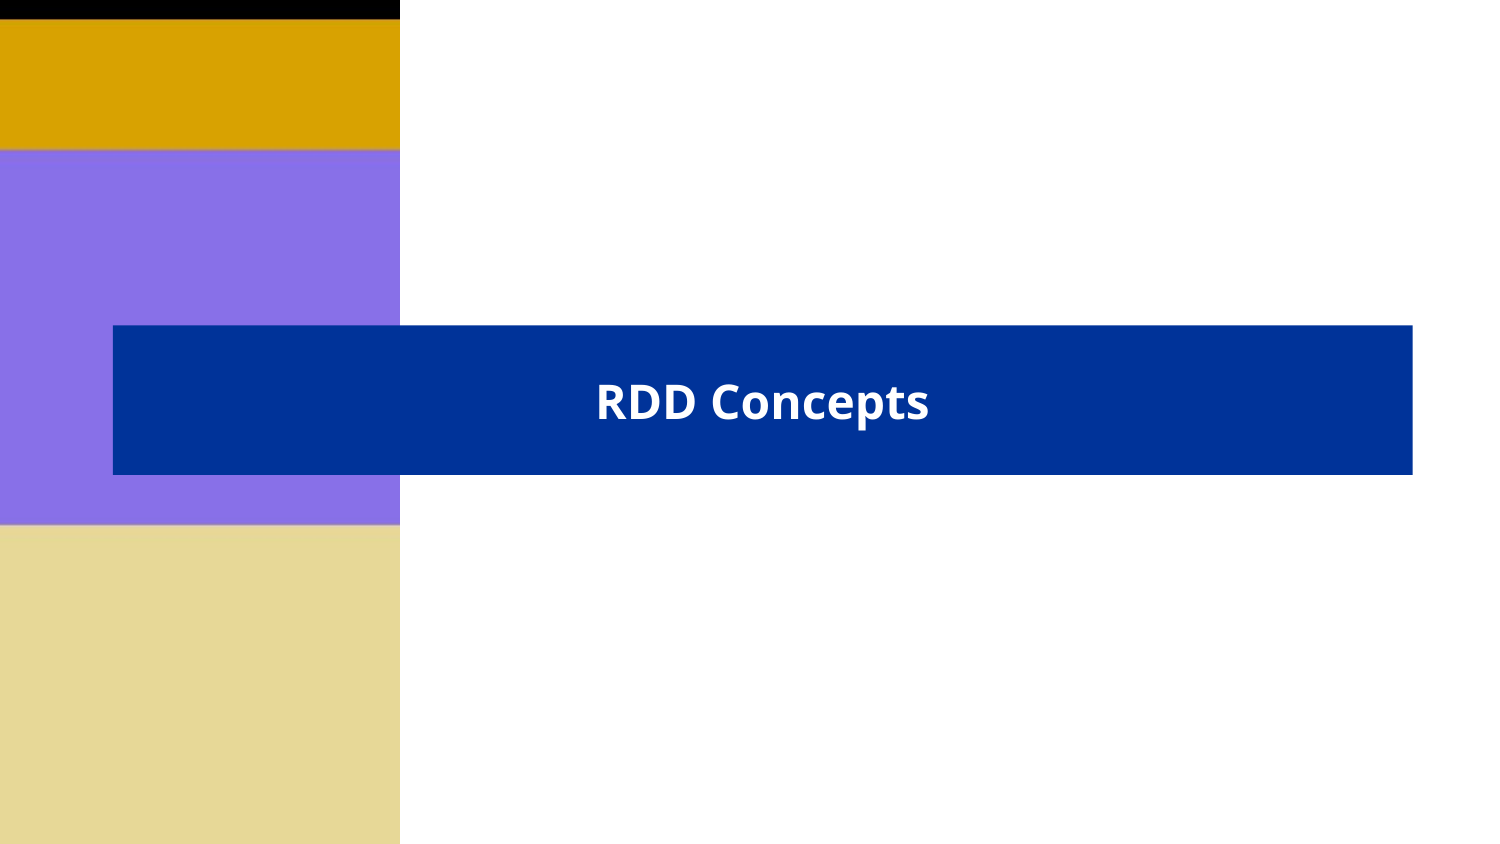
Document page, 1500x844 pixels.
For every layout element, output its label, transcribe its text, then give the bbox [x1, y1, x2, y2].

title RDD Concepts [112, 325, 1413, 476]
picture [0, 0, 400, 844]
